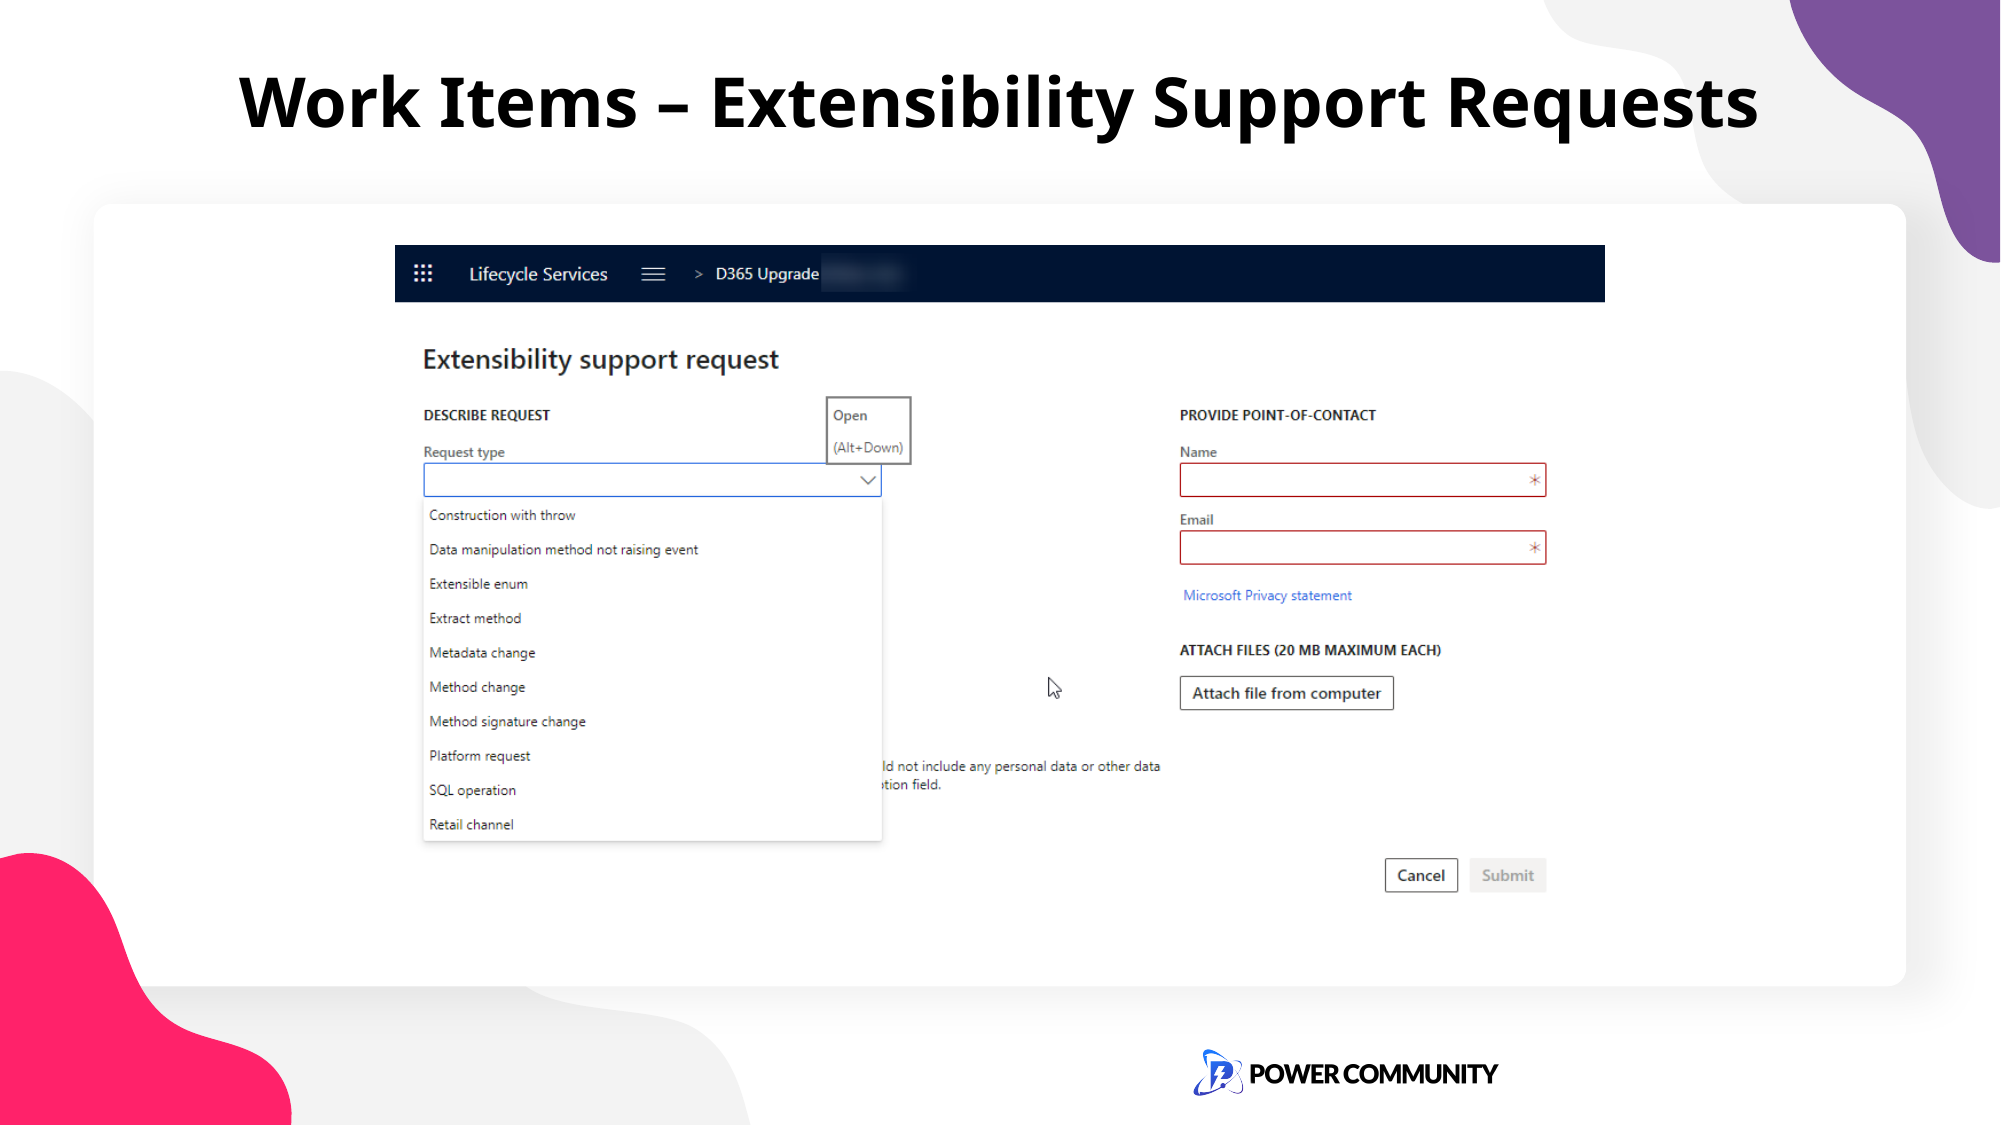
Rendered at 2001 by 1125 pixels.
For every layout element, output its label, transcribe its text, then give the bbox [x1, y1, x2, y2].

picture [1158, 1037, 1534, 1108]
title Work Items – Extensibility Support Requests [137, 59, 1863, 150]
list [394, 245, 1605, 959]
